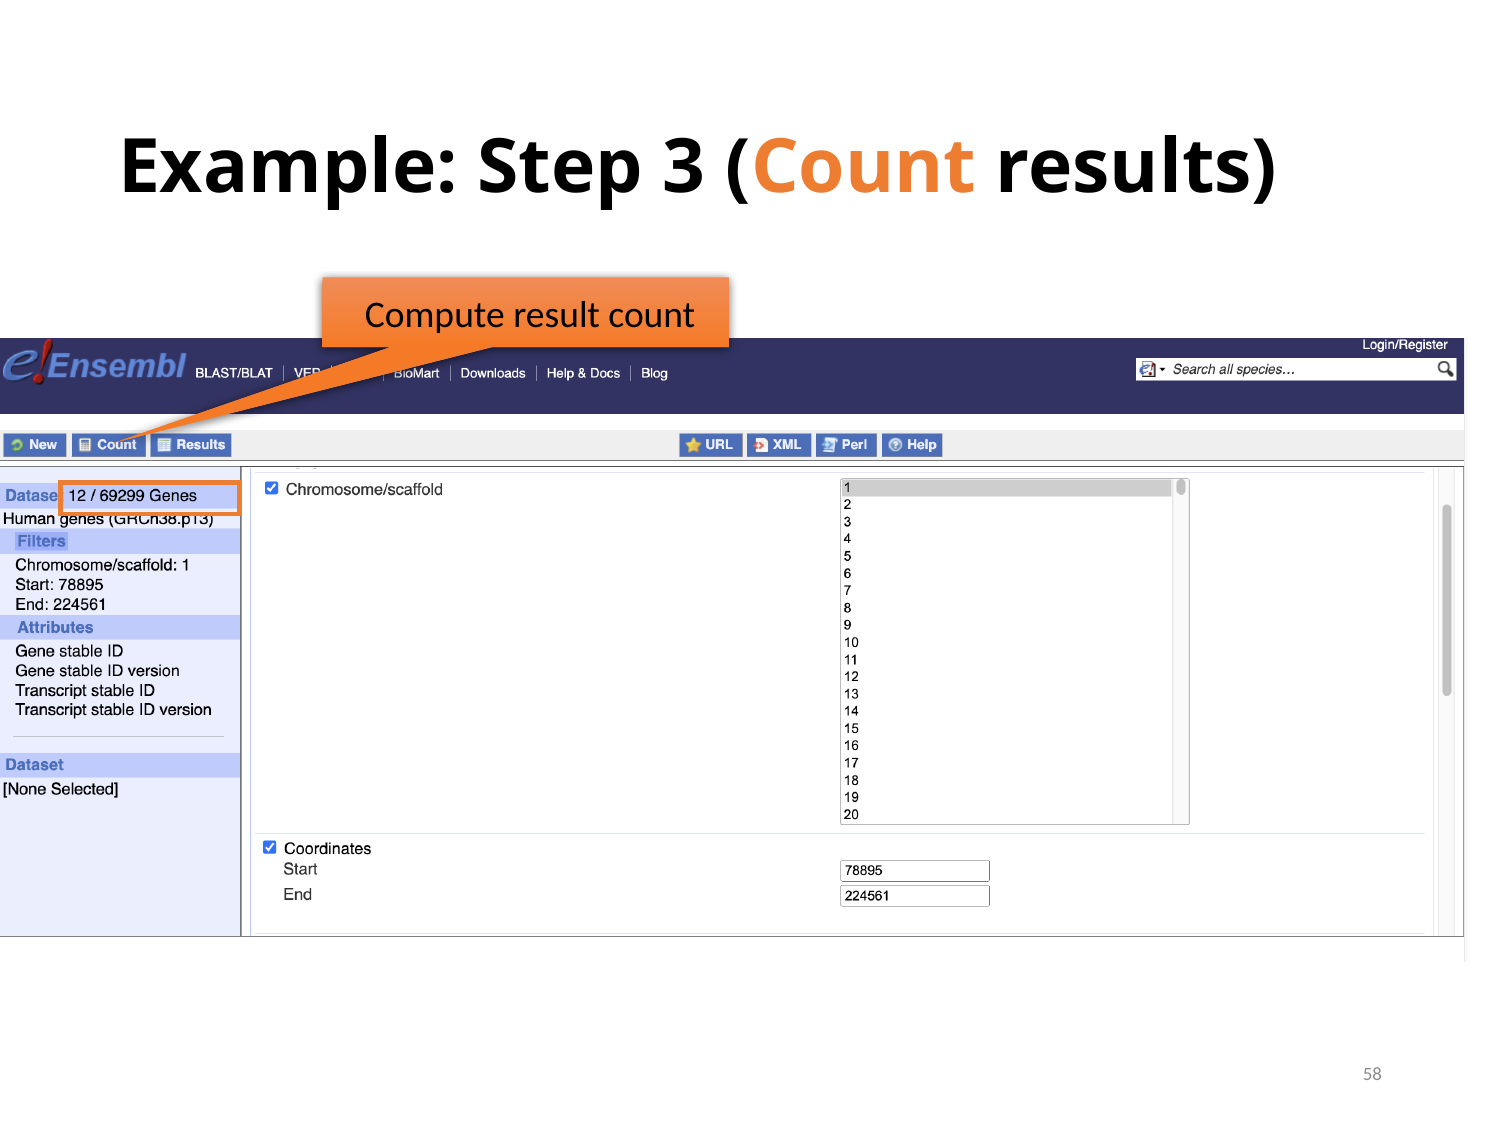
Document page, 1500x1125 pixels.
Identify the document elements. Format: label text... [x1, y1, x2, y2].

title Example: Step 3 (Count results) [103, 59, 1397, 278]
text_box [322, 277, 729, 348]
picture [0, 338, 1468, 962]
slide_number 58 [1059, 1042, 1397, 1103]
